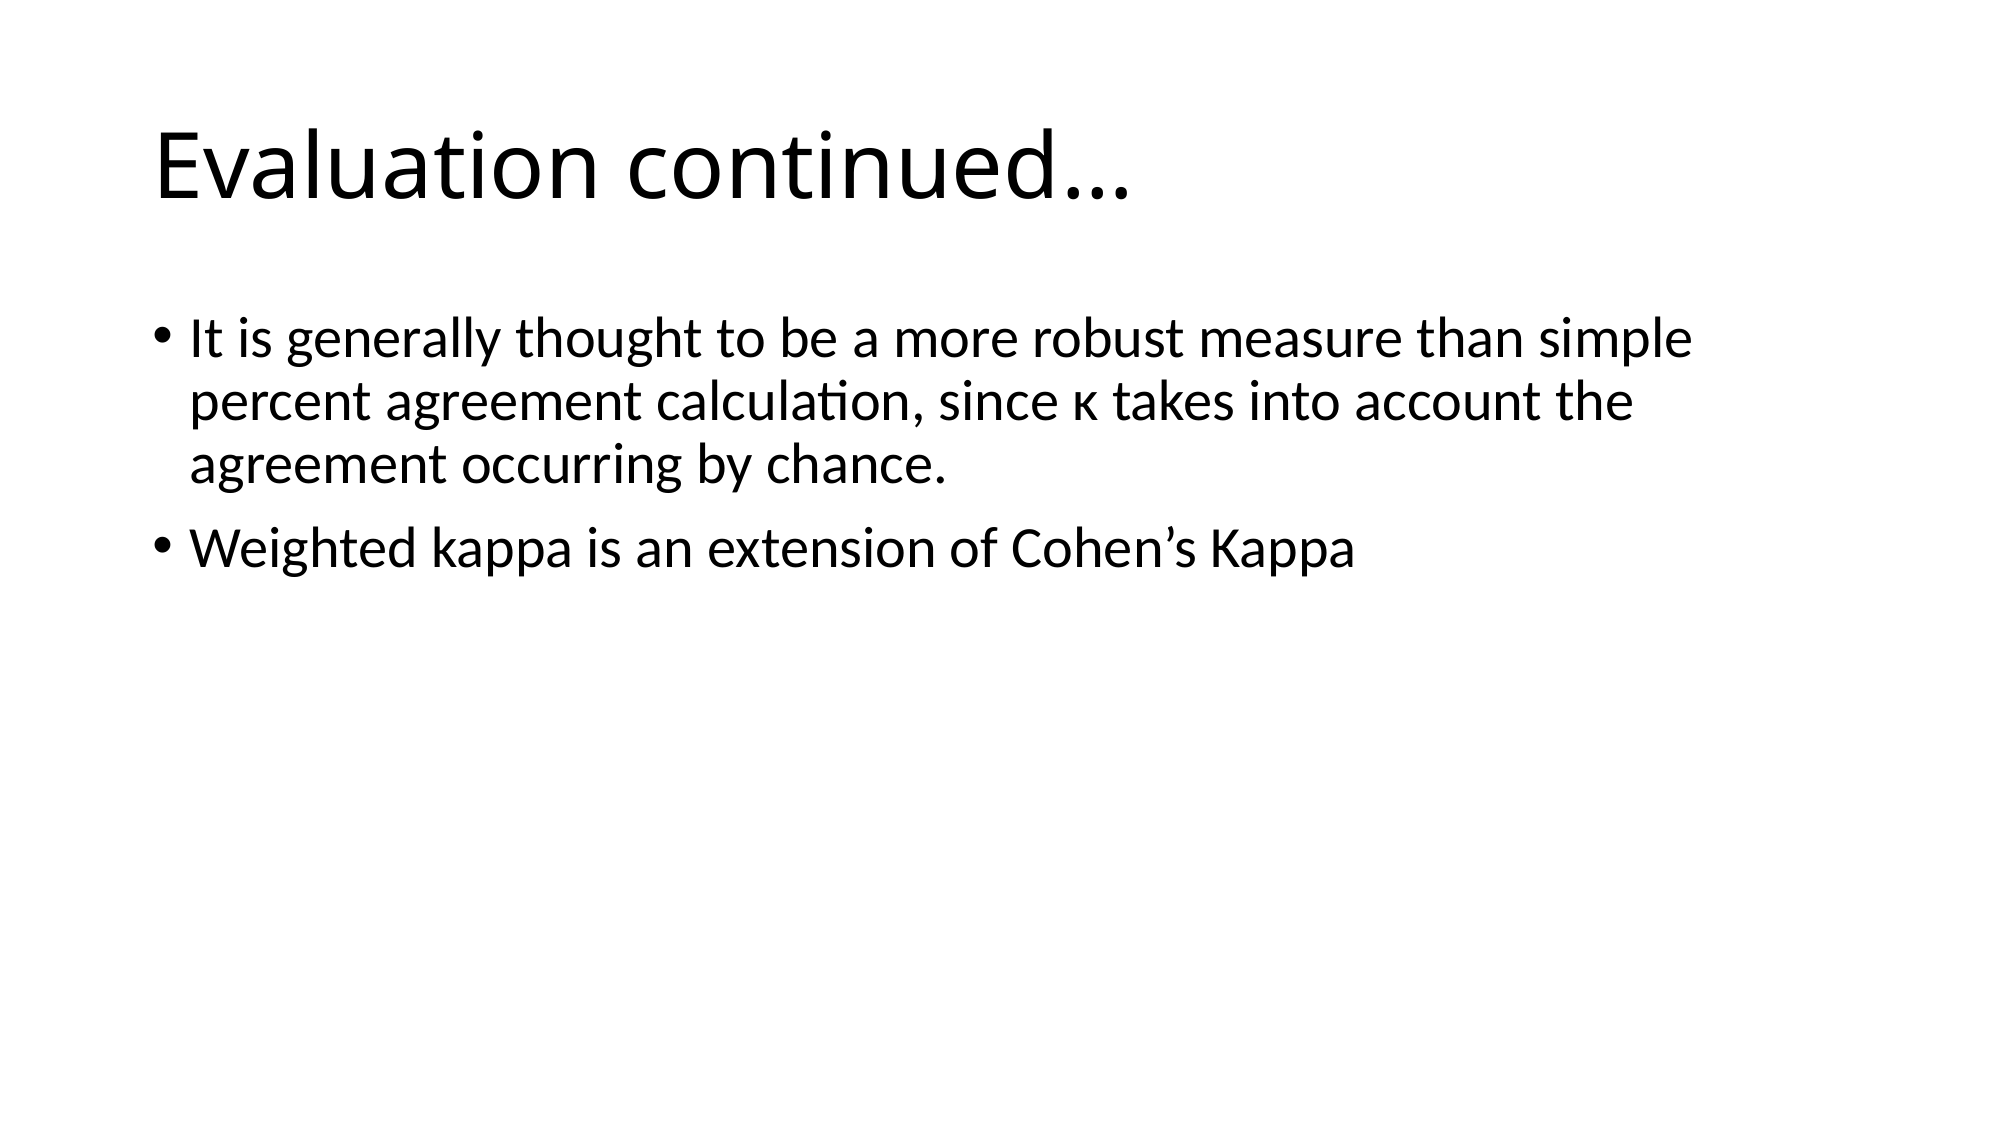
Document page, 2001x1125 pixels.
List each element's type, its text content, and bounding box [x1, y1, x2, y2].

title Evaluation continued… [137, 59, 1863, 278]
list It is generally thought to be a more robust measure than simple percent agreement calculation, since κ takes into account the agreement occurring by chance. Weighted kappa is an extension of Cohen’s Kappa [137, 299, 1863, 1014]
